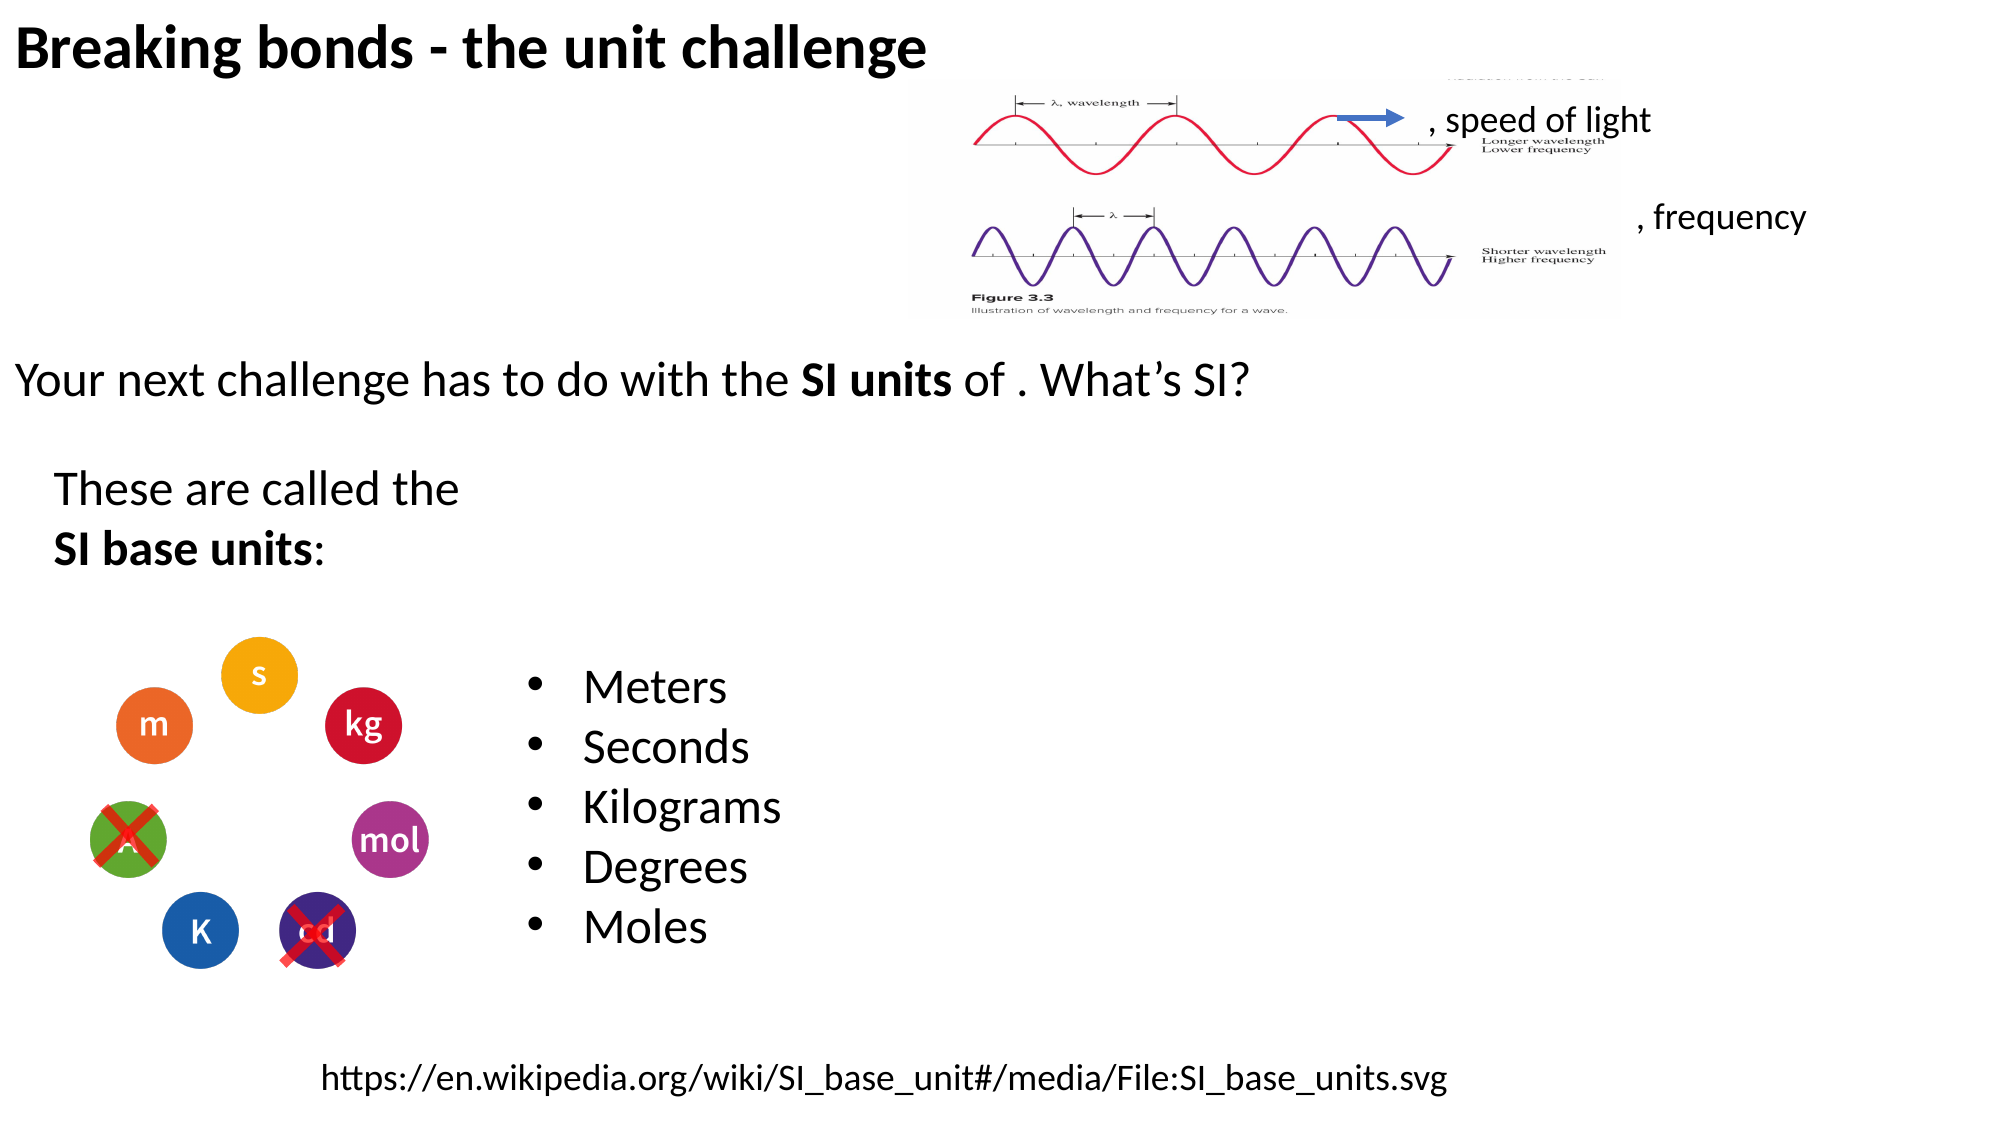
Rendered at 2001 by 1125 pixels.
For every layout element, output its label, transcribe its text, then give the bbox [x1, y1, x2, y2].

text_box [908, 79, 1875, 319]
text_box https://en.wikipedia.org/wiki/SI_base_unit#/media/File:SI_base_units.svg [305, 1045, 1748, 1106]
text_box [67, 613, 451, 997]
text_box Meters Seconds Kilograms Degrees Moles [511, 645, 1118, 961]
text_box These are called the SI base units: [38, 447, 480, 583]
title Breaking bonds - the unit challenge [0, 0, 2000, 98]
